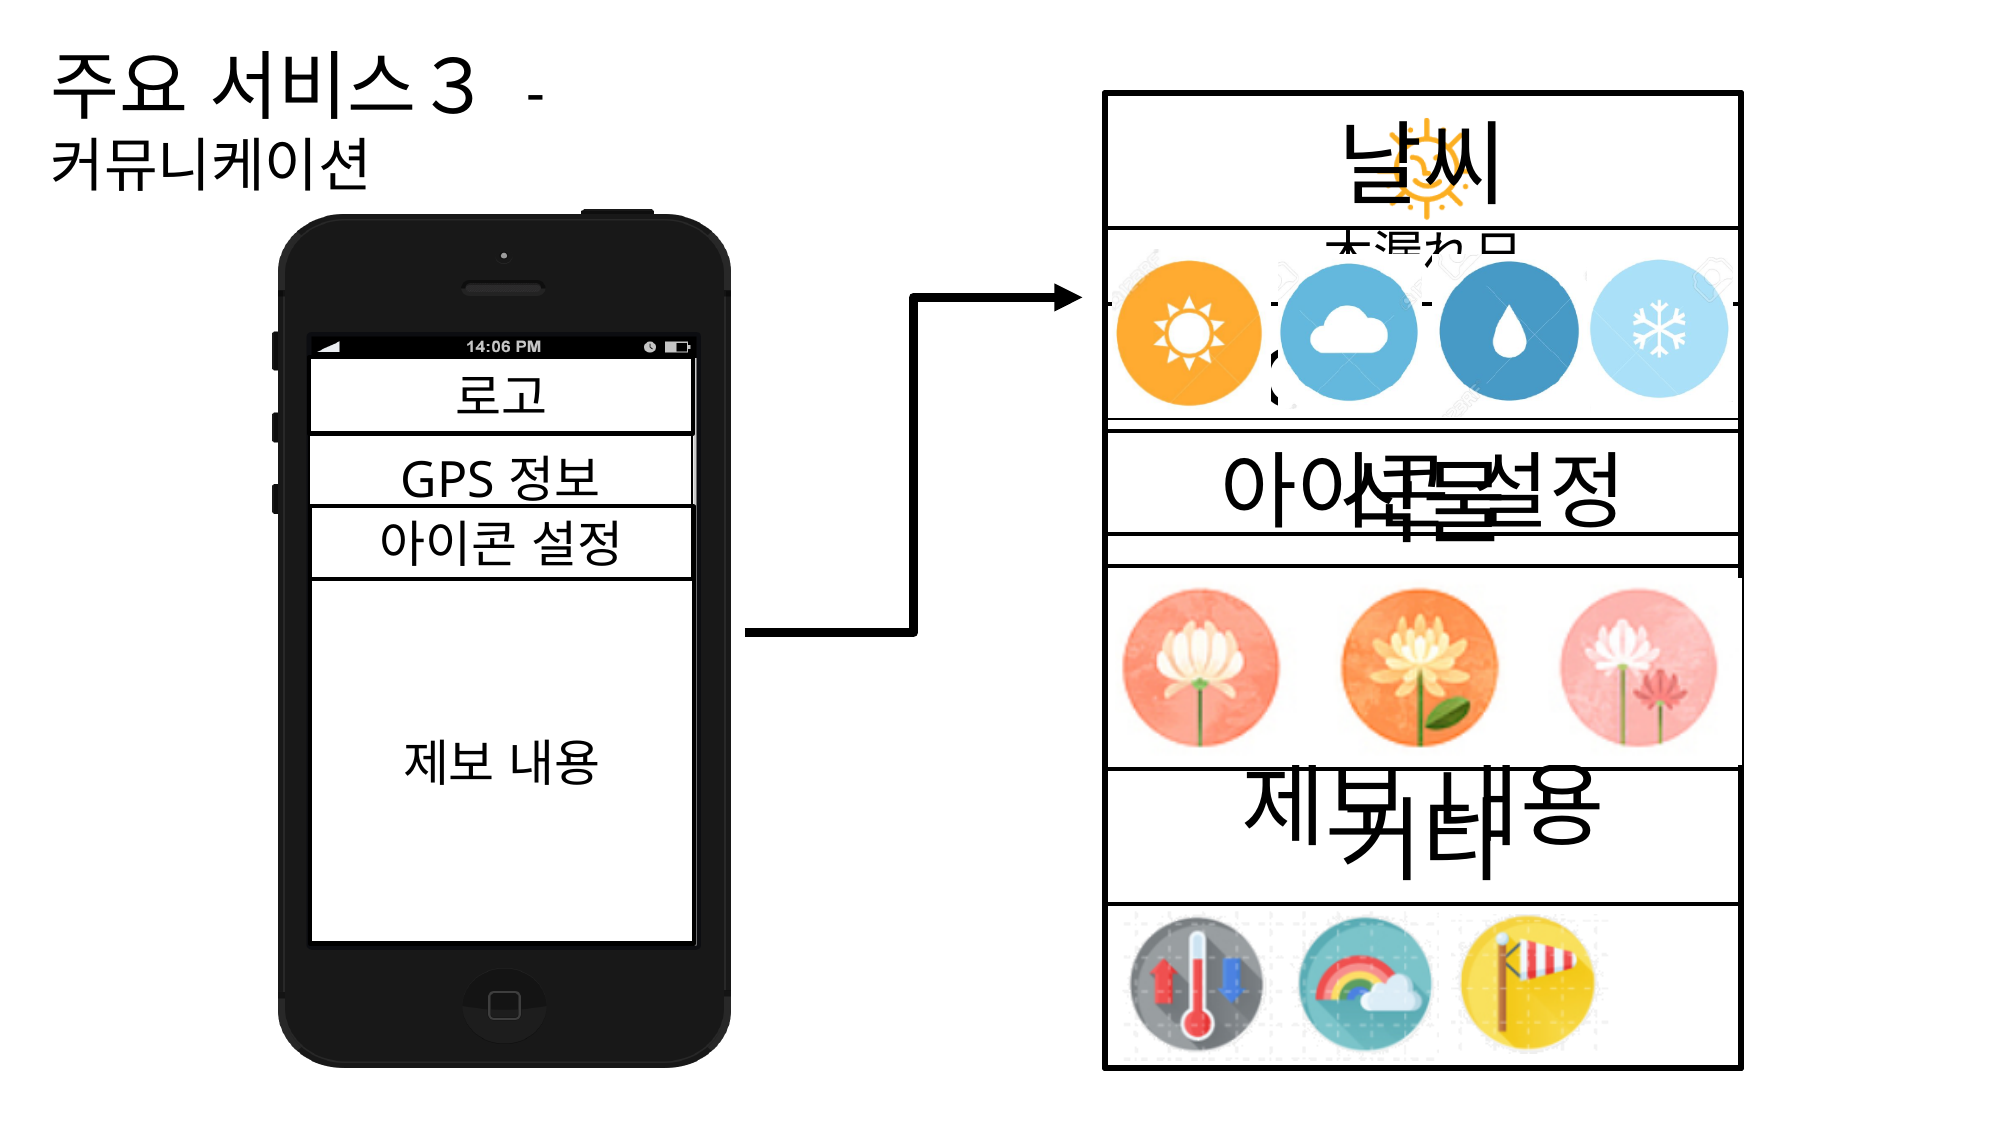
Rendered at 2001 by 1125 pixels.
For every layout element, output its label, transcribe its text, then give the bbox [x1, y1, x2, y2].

text_box 주요 서비스３ - 커뮤니케이션 [35, 31, 897, 296]
picture [271, 209, 731, 1069]
picture [1118, 910, 1439, 1062]
picture [1451, 914, 1610, 1054]
text_box [1103, 906, 1743, 1070]
text_box [1103, 568, 1743, 767]
text_box 날씨 [1103, 91, 1743, 230]
text_box [1103, 230, 1743, 429]
text_box 기타 [1103, 767, 1743, 906]
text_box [744, 297, 1083, 633]
picture [1114, 577, 1742, 765]
picture [1278, 254, 1422, 409]
text_box 식물 [1103, 429, 1743, 568]
picture [1112, 249, 1272, 417]
picture [1432, 254, 1734, 417]
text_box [1315, 105, 1531, 257]
